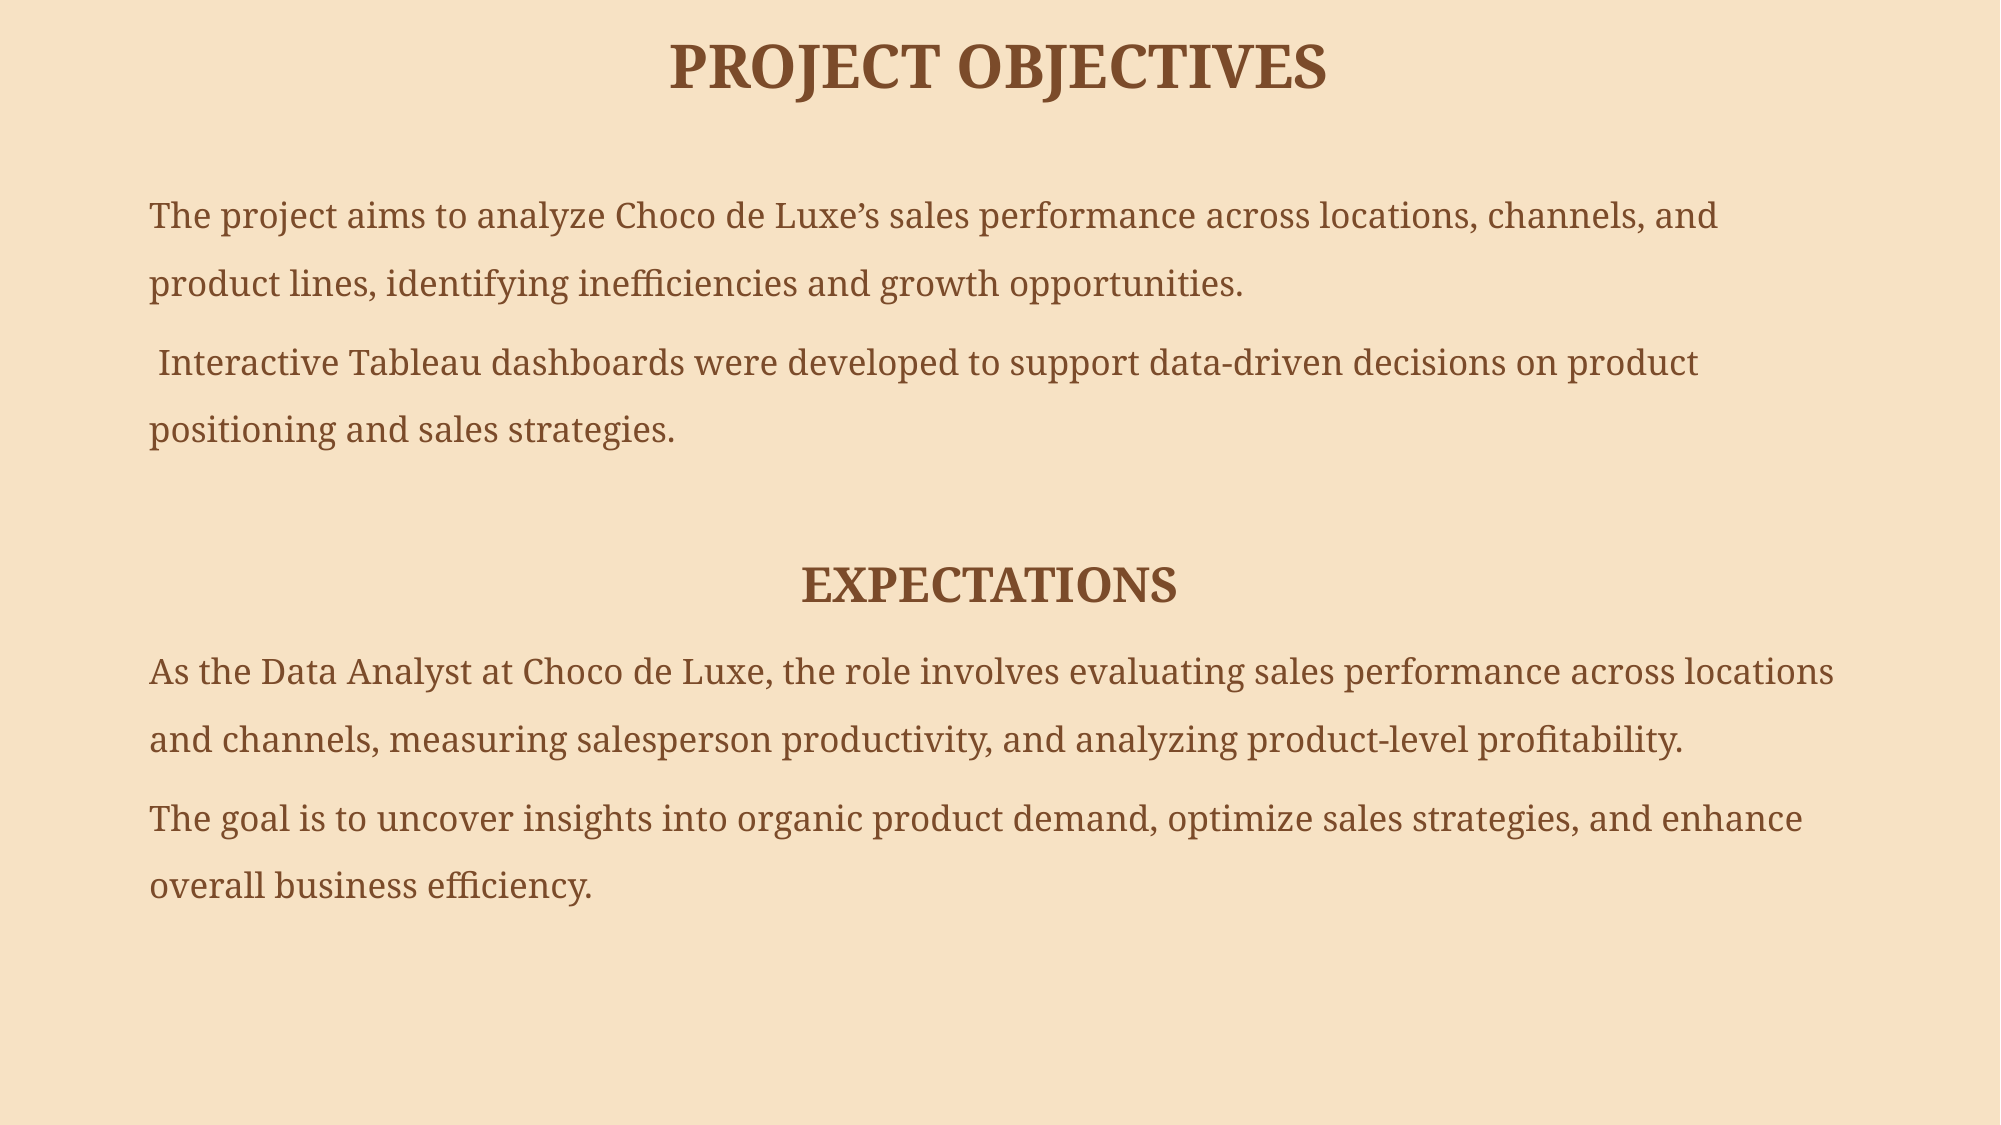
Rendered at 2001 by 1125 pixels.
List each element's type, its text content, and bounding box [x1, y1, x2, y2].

list The project aims to analyze Choco de Luxe’s sales performance across locations, channels, and product lines, identifying inefficiencies and growth opportunities. Interactive Tableau dashboards were developed to support data-driven decisions on product positioning and sales strategies. EXPECTATIONS As the Data Analyst at Choco de Luxe, the role involves evaluating sales performance across locations and channels, measuring salesperson productivity, and analyzing product-level profitability. The goal is to uncover insights into organic product demand, optimize sales strategies, and enhance overall business efficiency. [134, 161, 1860, 920]
title PROJECT OBJECTIVES [137, 33, 1863, 177]
